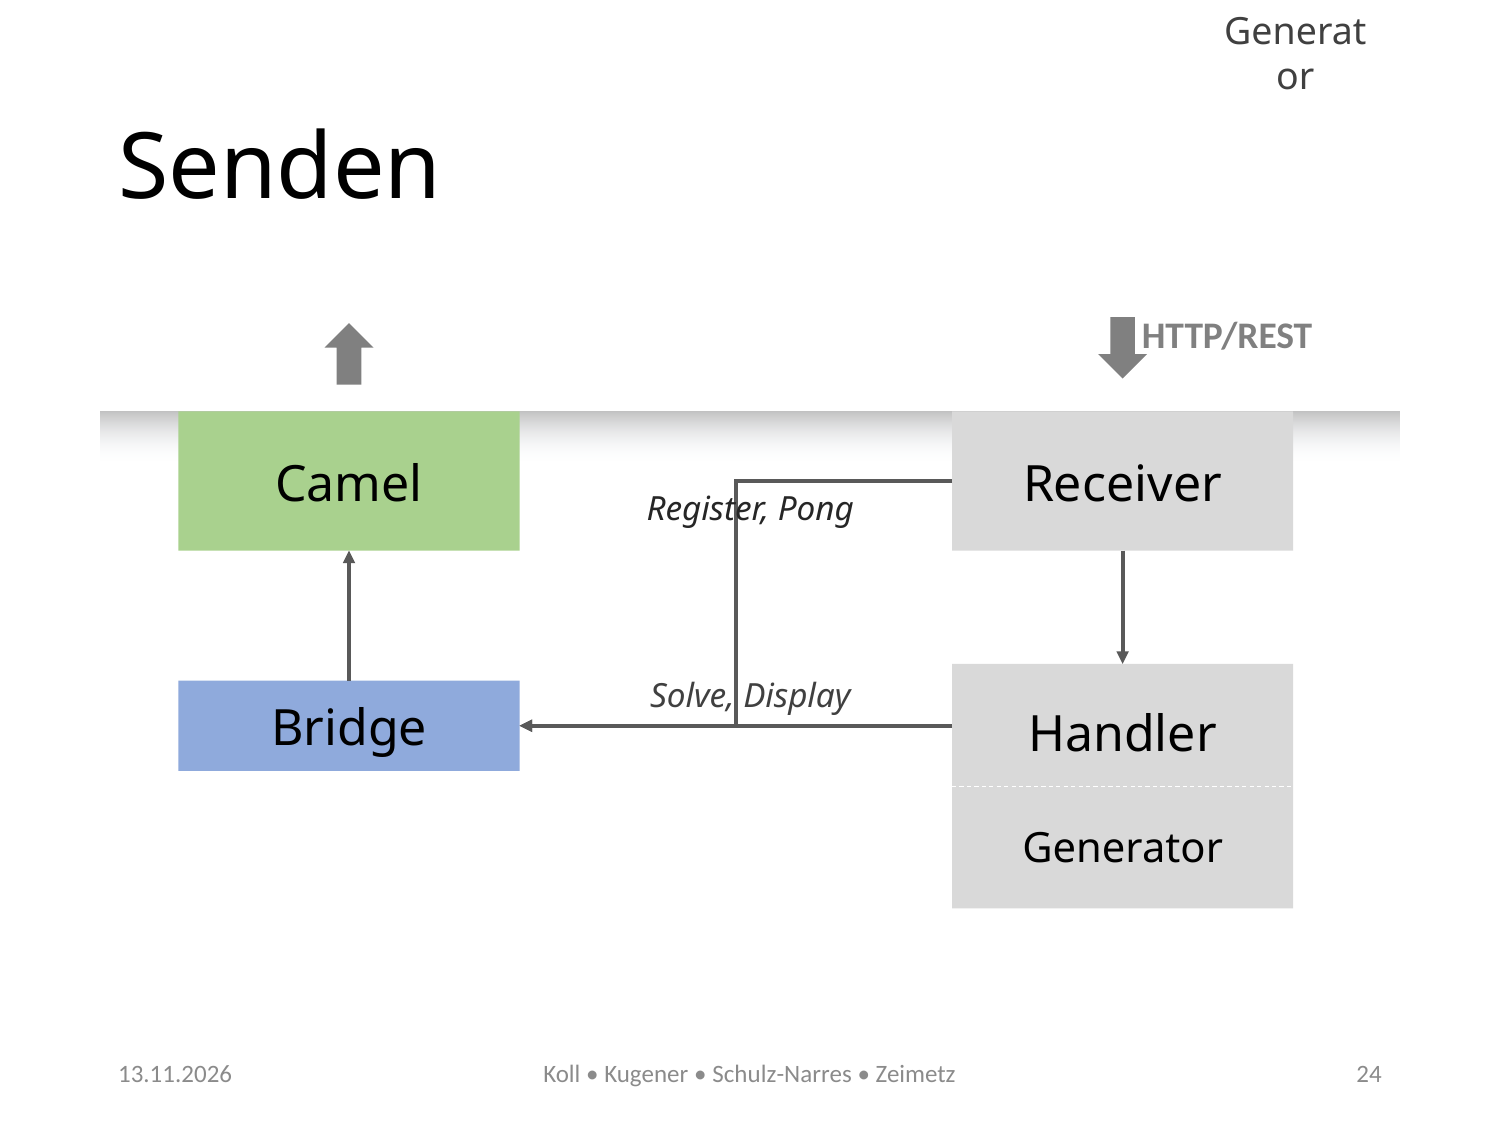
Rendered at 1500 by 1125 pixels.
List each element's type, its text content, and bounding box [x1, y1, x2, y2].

footer Koll • Kugener • Schulz-Narres • Zeimetz [496, 1042, 1004, 1103]
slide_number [103, 1042, 441, 1103]
text_box Handler Generator [951, 663, 1294, 786]
title Senden [103, 59, 1397, 278]
slide_number 24 [1059, 1042, 1397, 1103]
text_box [1095, 315, 1139, 381]
text_box [521, 411, 951, 462]
text_box [322, 321, 377, 386]
text_box Handler Generator [951, 787, 1294, 909]
text_box [1294, 411, 1401, 462]
text_box Receiver [951, 410, 1294, 552]
text_box Bridge [177, 680, 521, 772]
text_box [99, 411, 177, 462]
text_box Camel [177, 410, 521, 552]
text_box HTTP/REST [1127, 303, 1382, 364]
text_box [519, 481, 953, 726]
